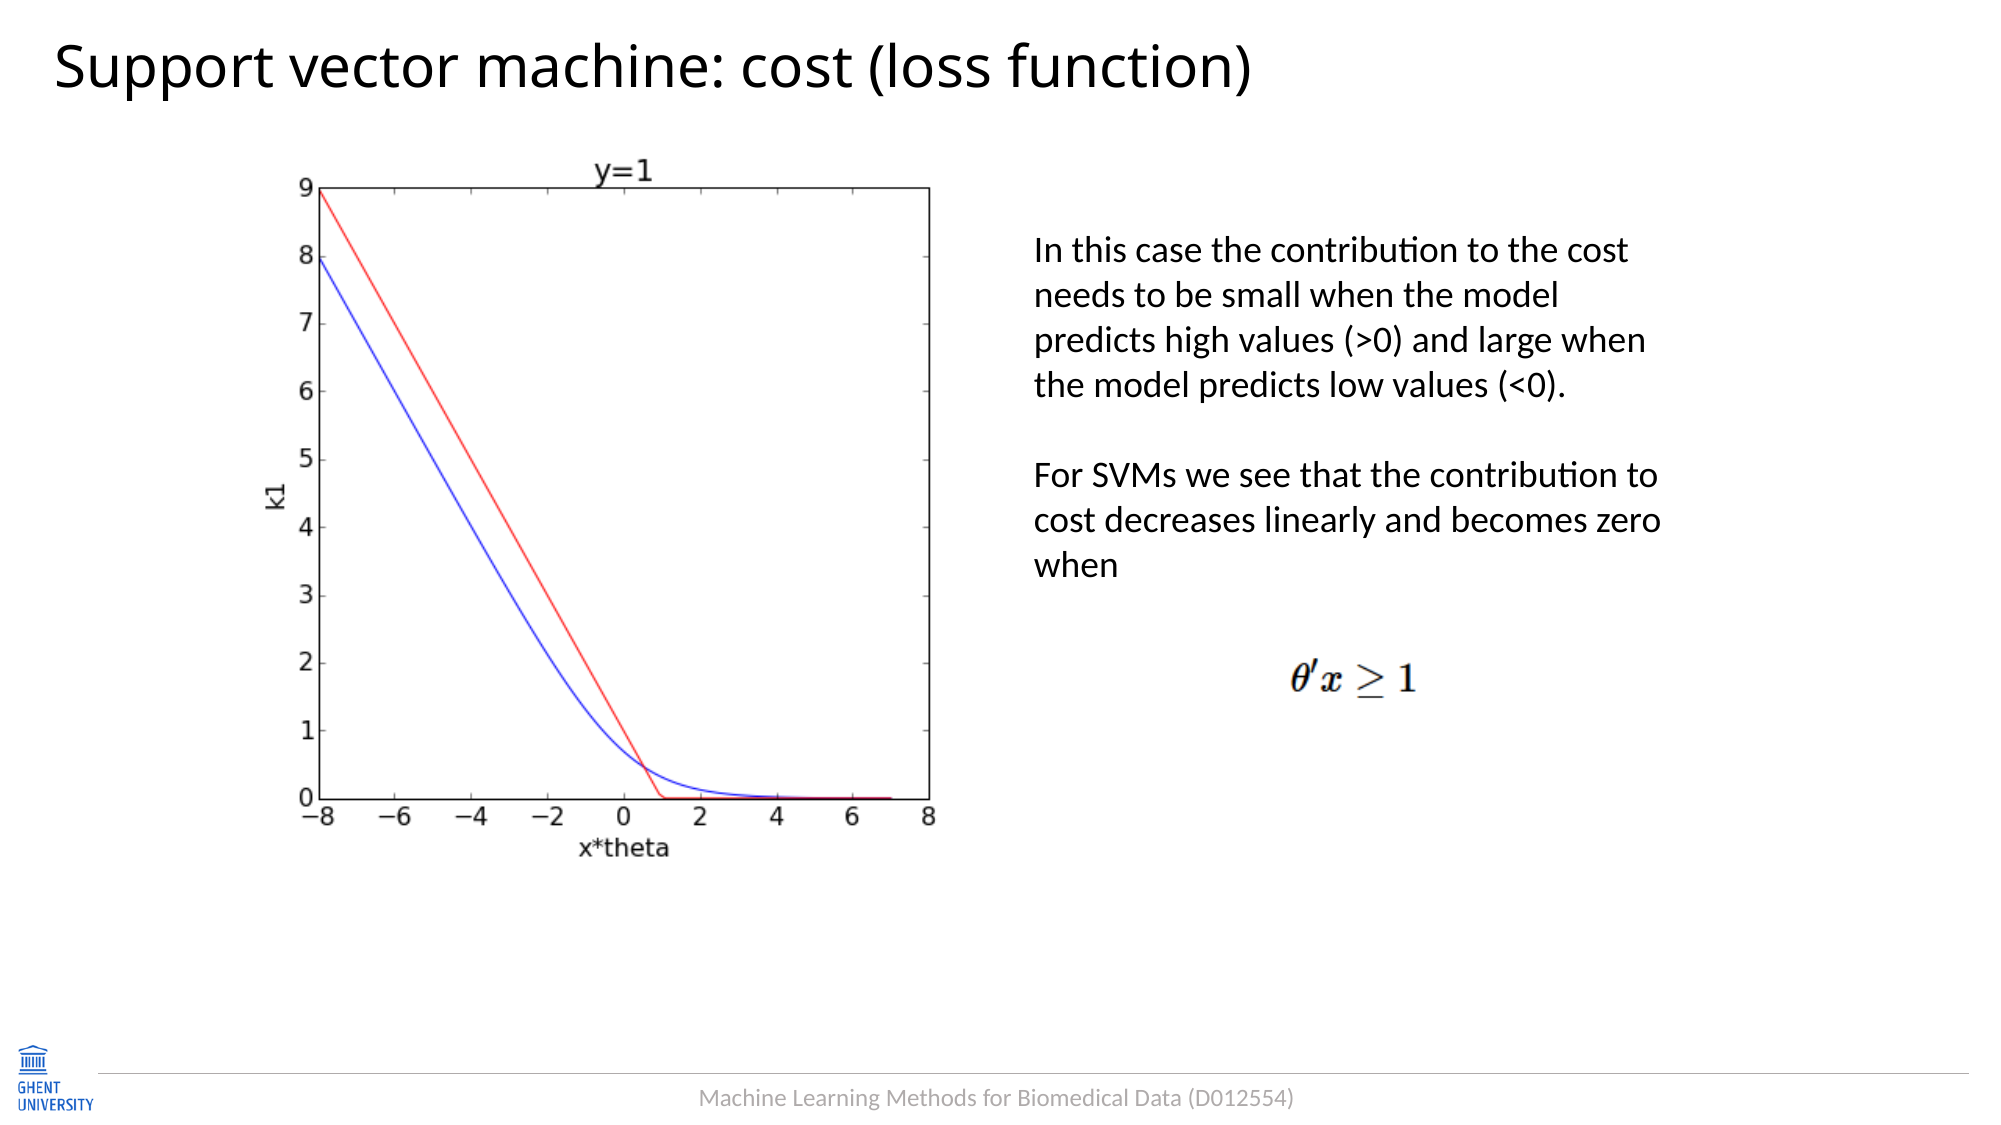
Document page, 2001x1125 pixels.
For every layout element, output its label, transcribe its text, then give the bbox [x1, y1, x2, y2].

text_box In this case the contribution to the cost needs to be small when the model predicts high values (>0) and large when the model predicts low values (<0). For SVMs we see that the contribution to cost decreases linearly and becomes zero when [1019, 217, 1689, 593]
picture [236, 150, 982, 874]
text_box Machine Learning Methods for Biomedical Data (D012554) [10, 1074, 1990, 1120]
picture [1285, 638, 1422, 706]
text_box Support vector machine: cost (loss function) [39, 21, 1967, 107]
picture [10, 1031, 101, 1118]
